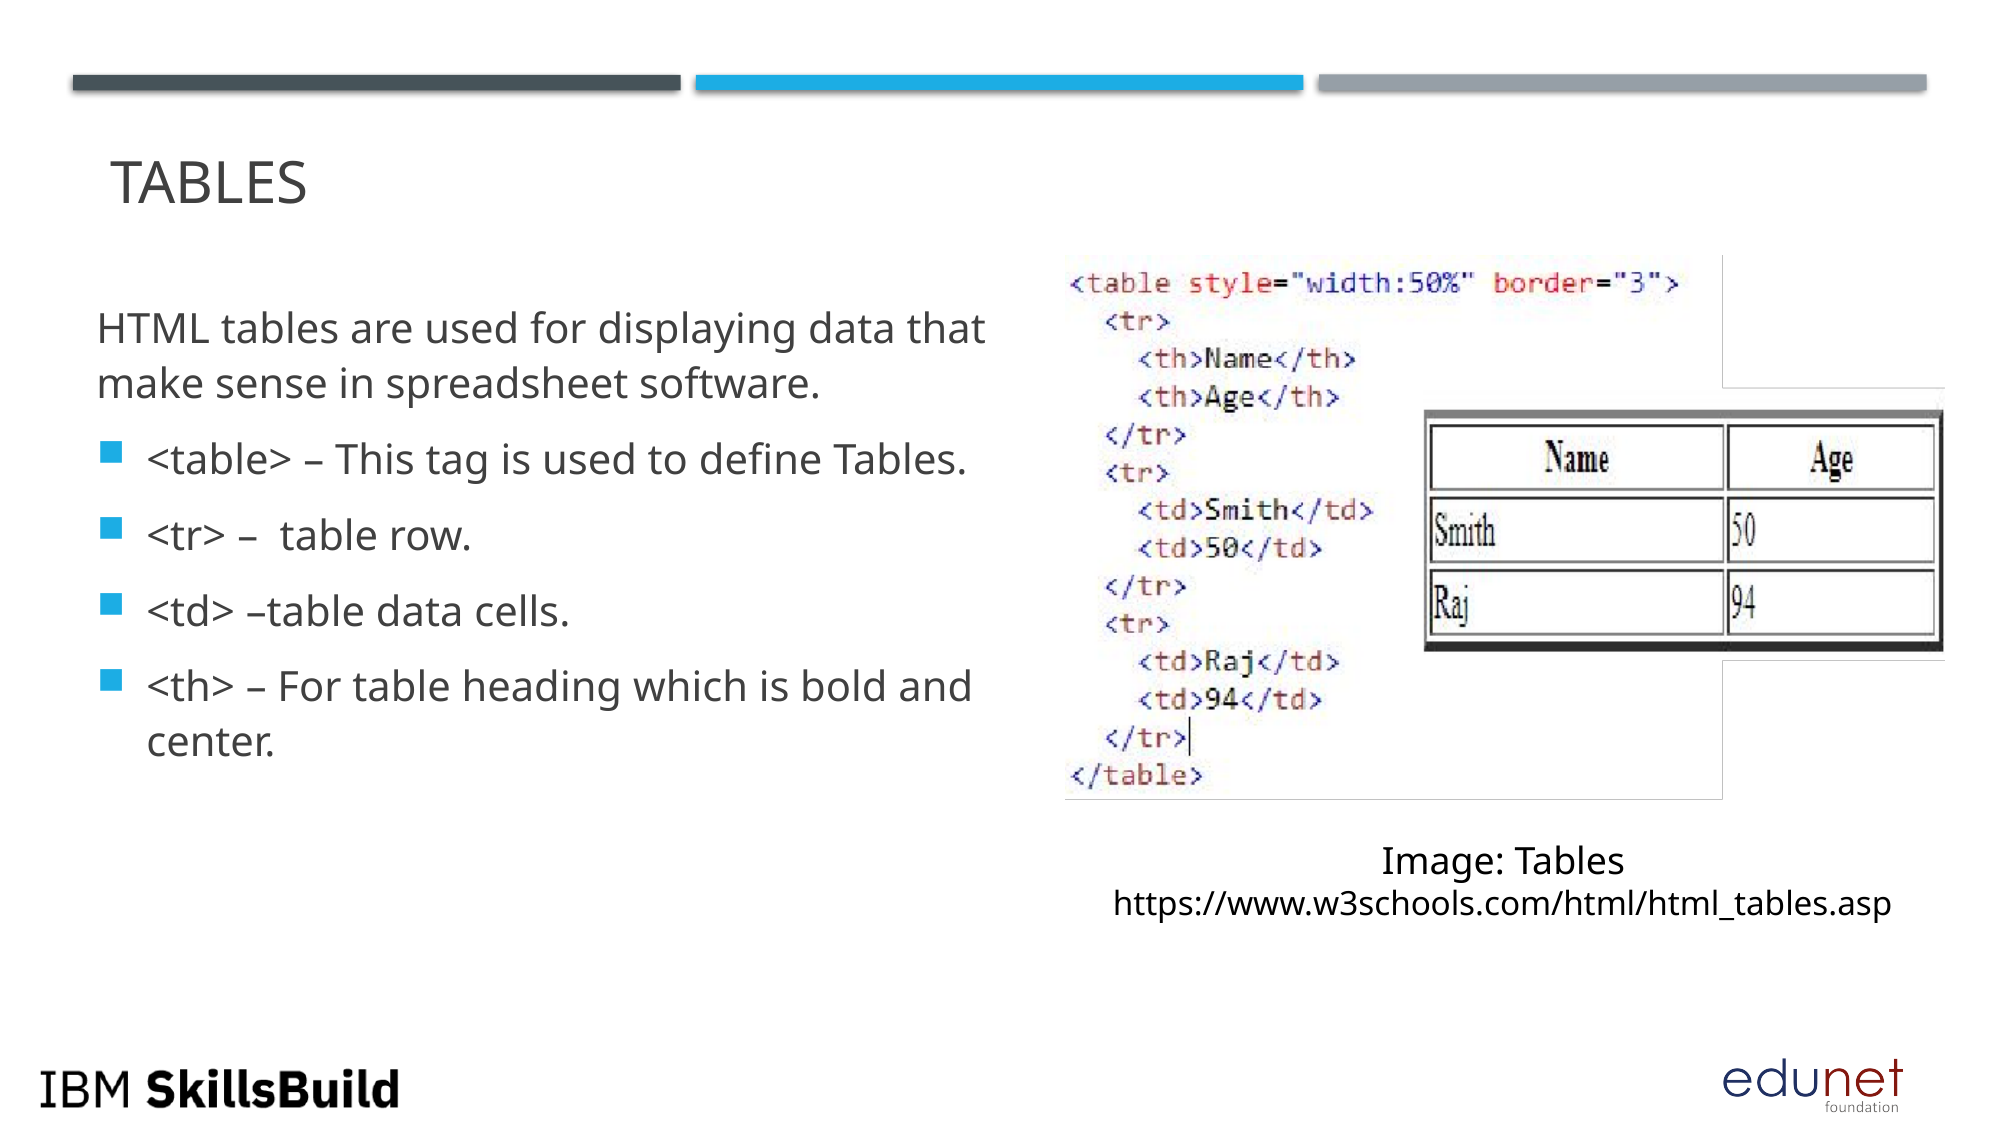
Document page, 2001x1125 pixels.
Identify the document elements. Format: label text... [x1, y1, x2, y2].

picture [14, 1047, 419, 1125]
text_box Image: Tables https://www.w3schools.com/html/html_tables.asp [1083, 829, 1924, 975]
list HTML tables are used for displaying data that make sense in spreadsheet software. <table> – This tag is used to define Tables. <tr> – table row. <td> –table data cells. <th> – For table heading which is bold and center. [81, 233, 1103, 830]
picture [1719, 1056, 1905, 1116]
picture [1064, 255, 1945, 802]
title Tables [95, 115, 1905, 223]
